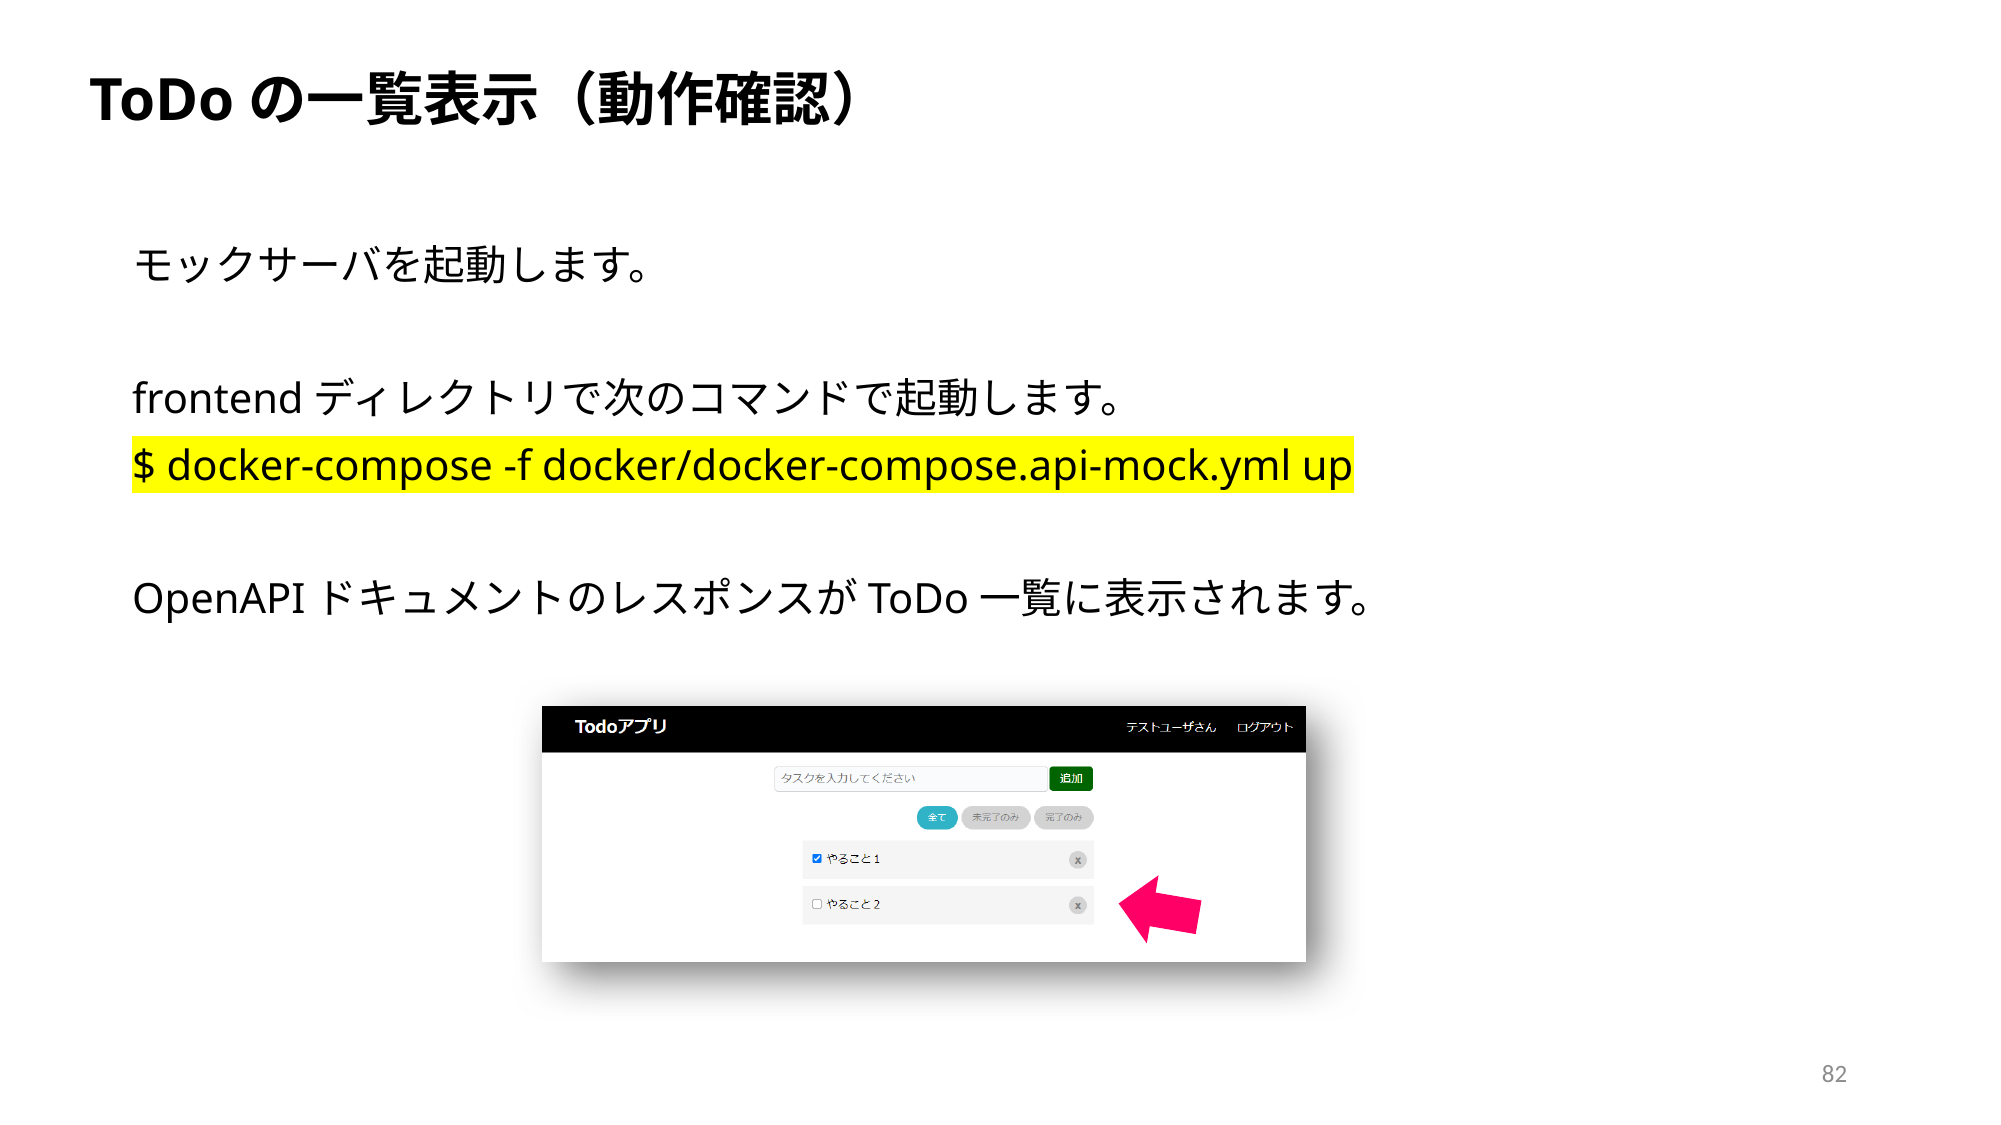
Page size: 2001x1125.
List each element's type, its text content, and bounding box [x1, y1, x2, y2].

slide_number 82 [1412, 1042, 1863, 1103]
text_box ToDoの一覧表示（動作確認） [74, 54, 1454, 140]
picture [542, 706, 1306, 962]
text_box モックサーバを起動します。 frontendディレクトリで次のコマンドで起動します。 $ docker-compose -f docker/docker-compose.api-mock.yml up OpenAPIドキュメントのレスポンスがToDo一覧に表示されます。 [117, 214, 1904, 630]
